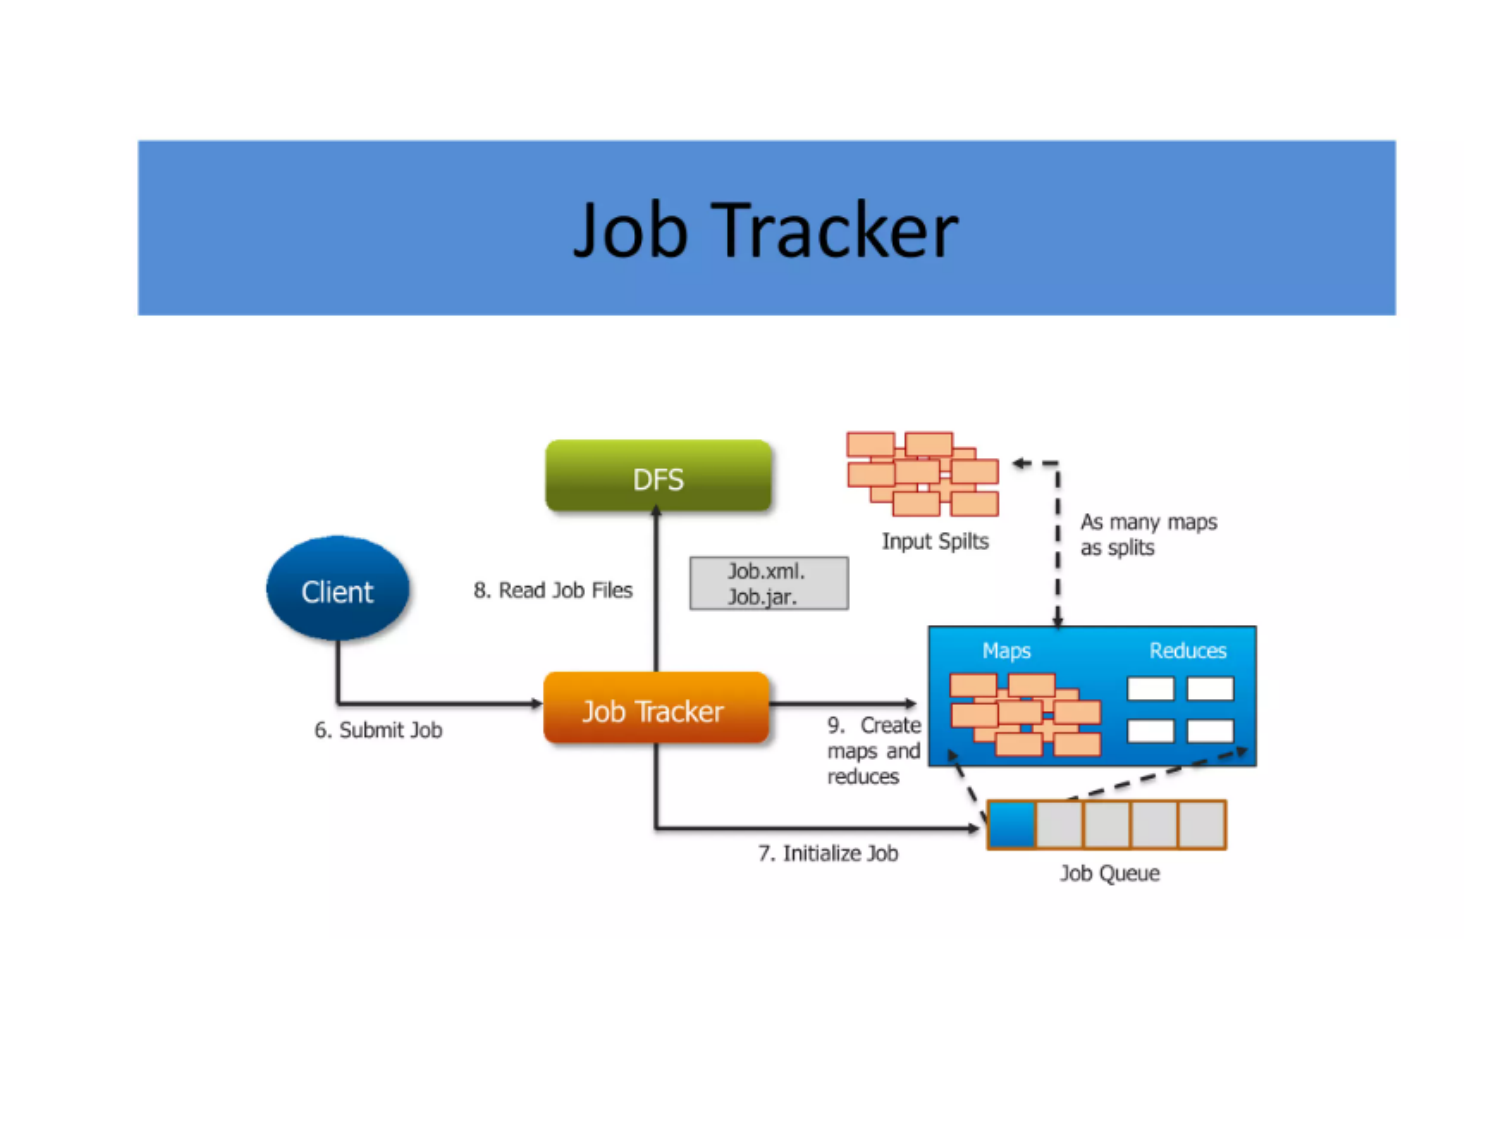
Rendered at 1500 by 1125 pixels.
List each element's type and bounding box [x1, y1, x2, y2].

list [62, 99, 1464, 939]
